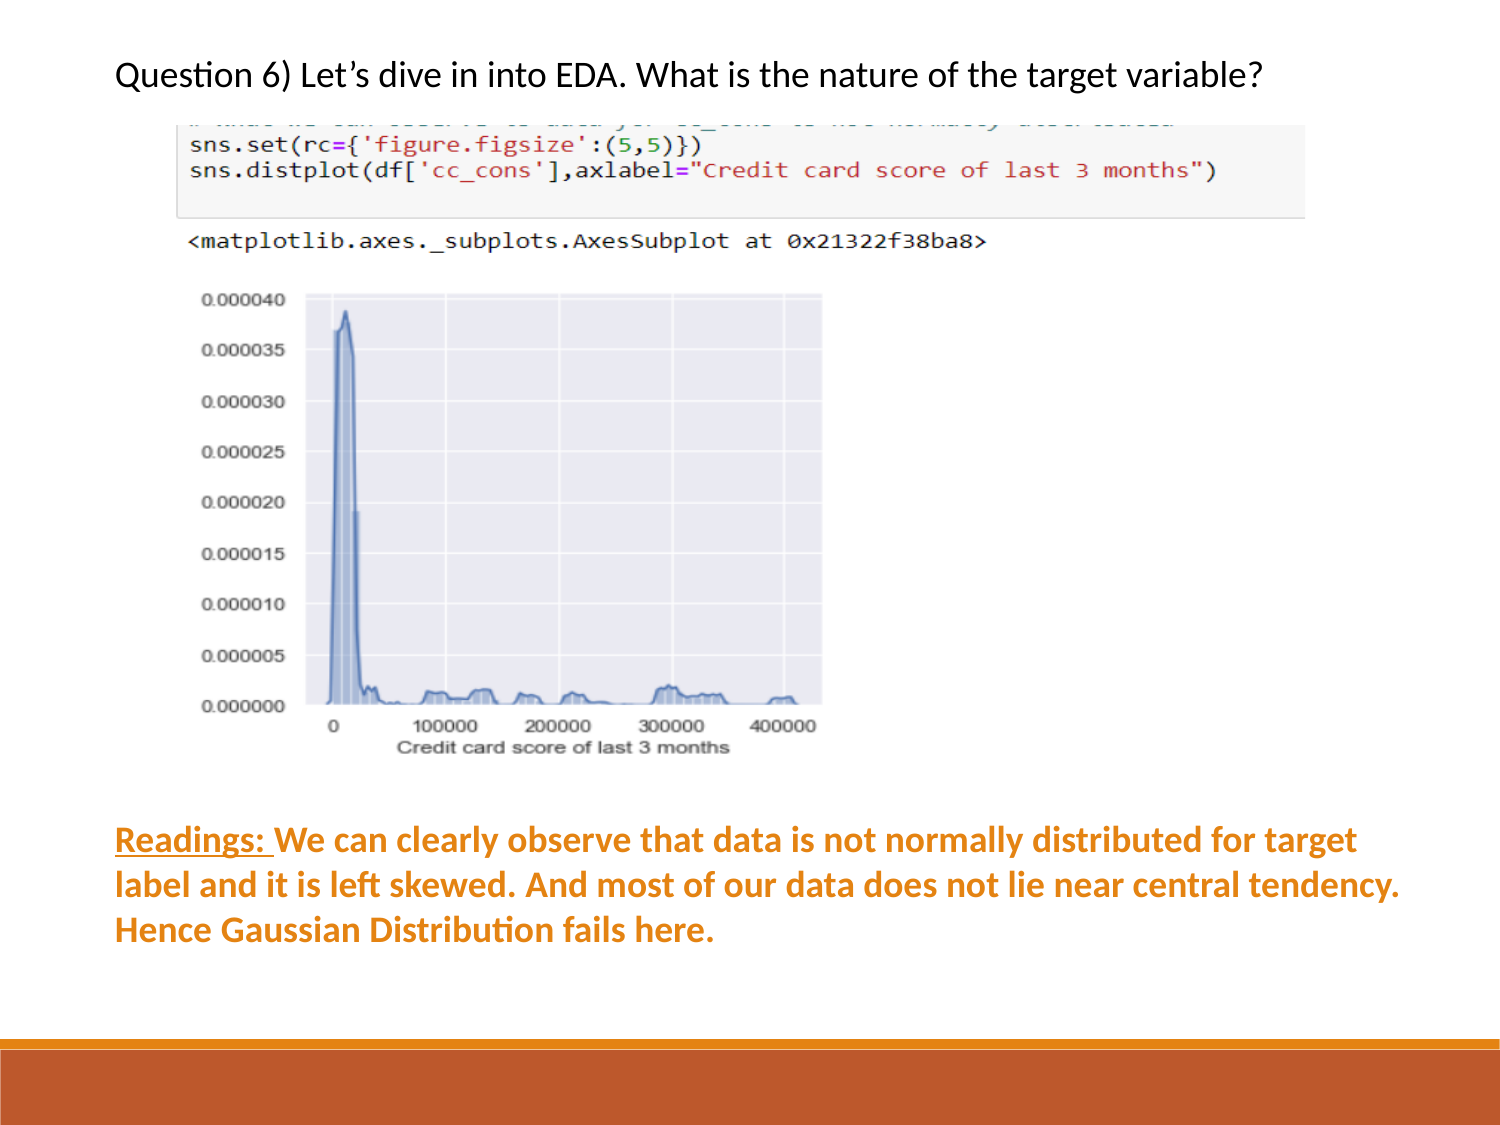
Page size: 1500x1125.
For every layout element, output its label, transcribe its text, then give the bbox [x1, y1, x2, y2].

picture [170, 124, 1306, 776]
text_box Question 6) Let’s dive in into EDA. What is the nature of the target variable? Readings: We can clearly observe that data is not normally distributed for target label and it is left skewed. And most of our data does not lie near central tendency. Hence Gaussian Distribution fails here. [100, 42, 1436, 1125]
